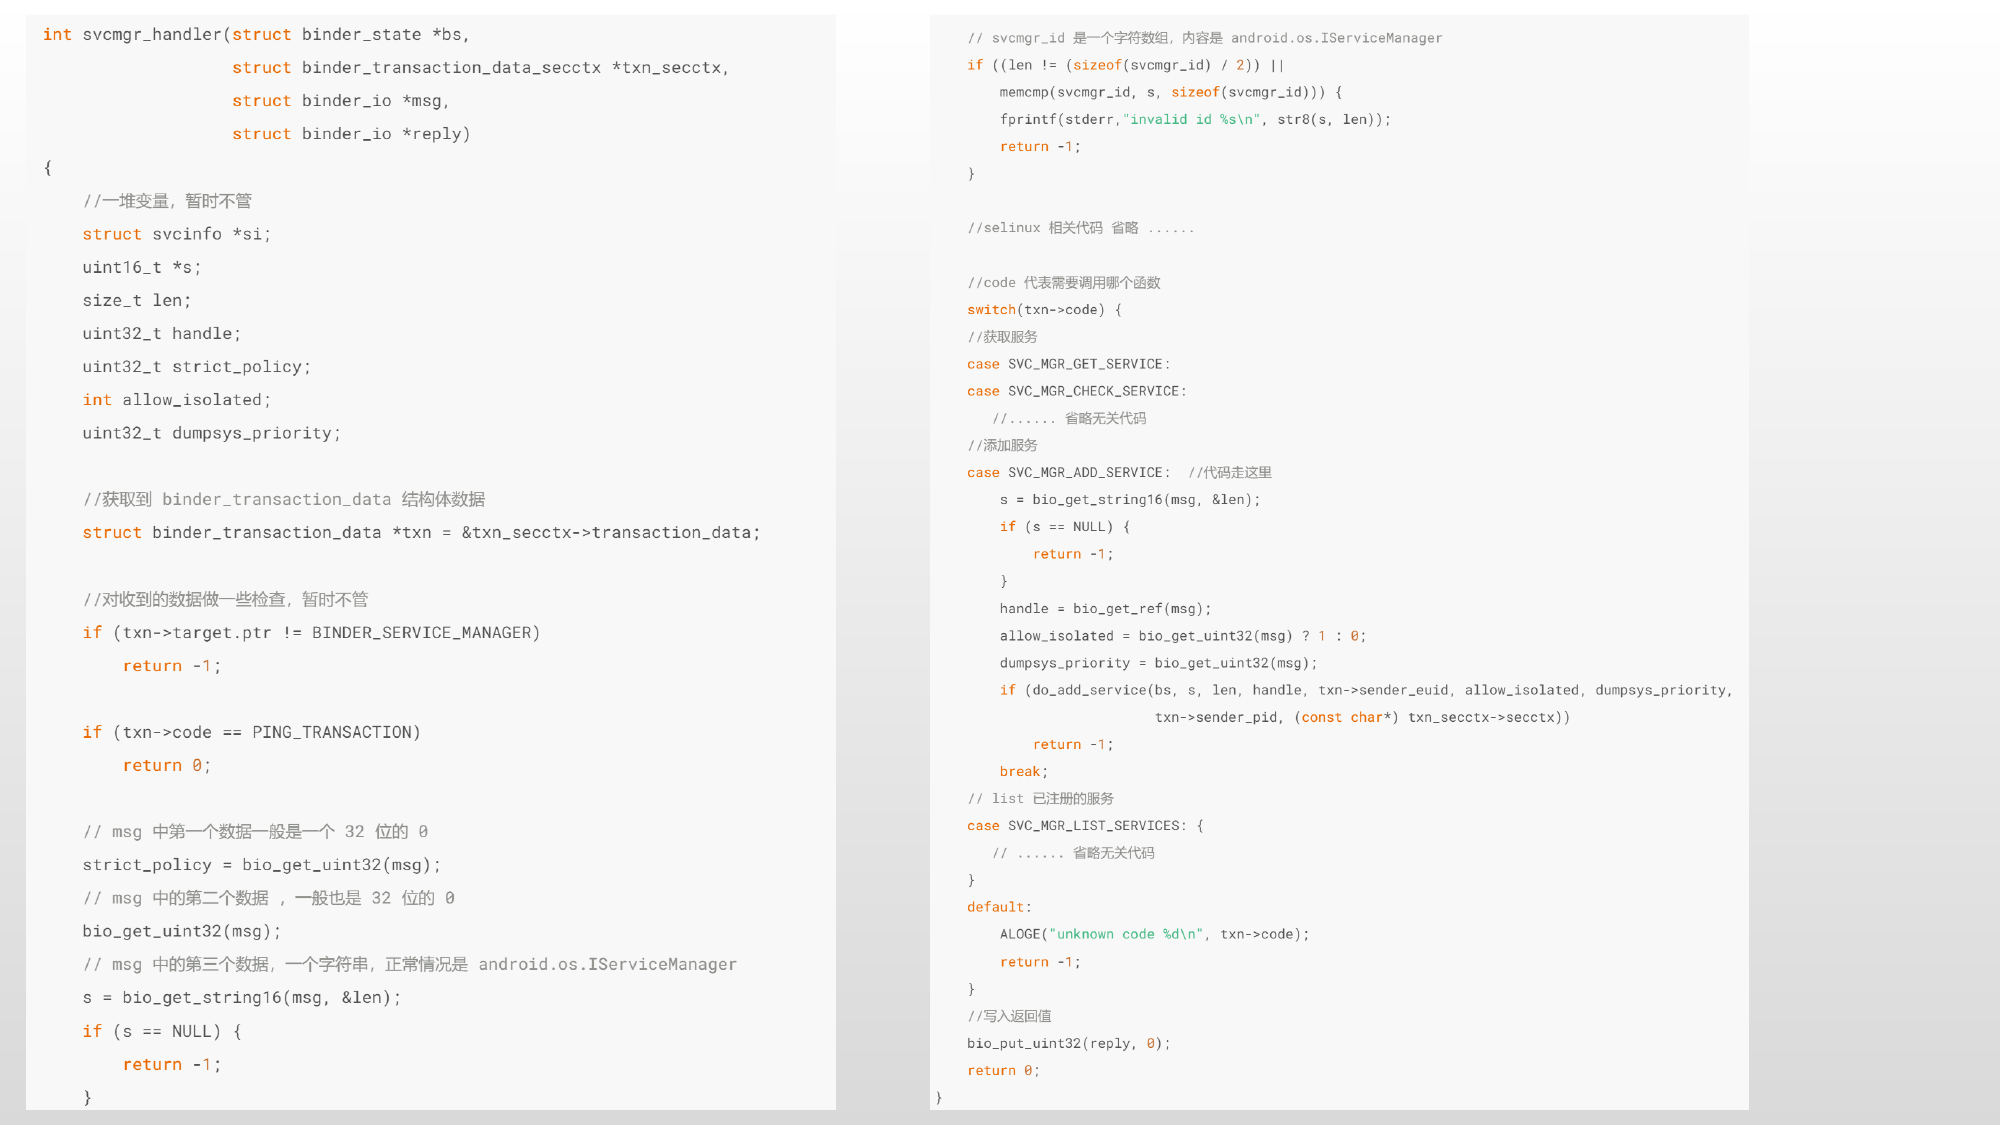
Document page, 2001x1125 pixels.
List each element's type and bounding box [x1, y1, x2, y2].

picture [930, 15, 1749, 1110]
picture [26, 15, 836, 1110]
